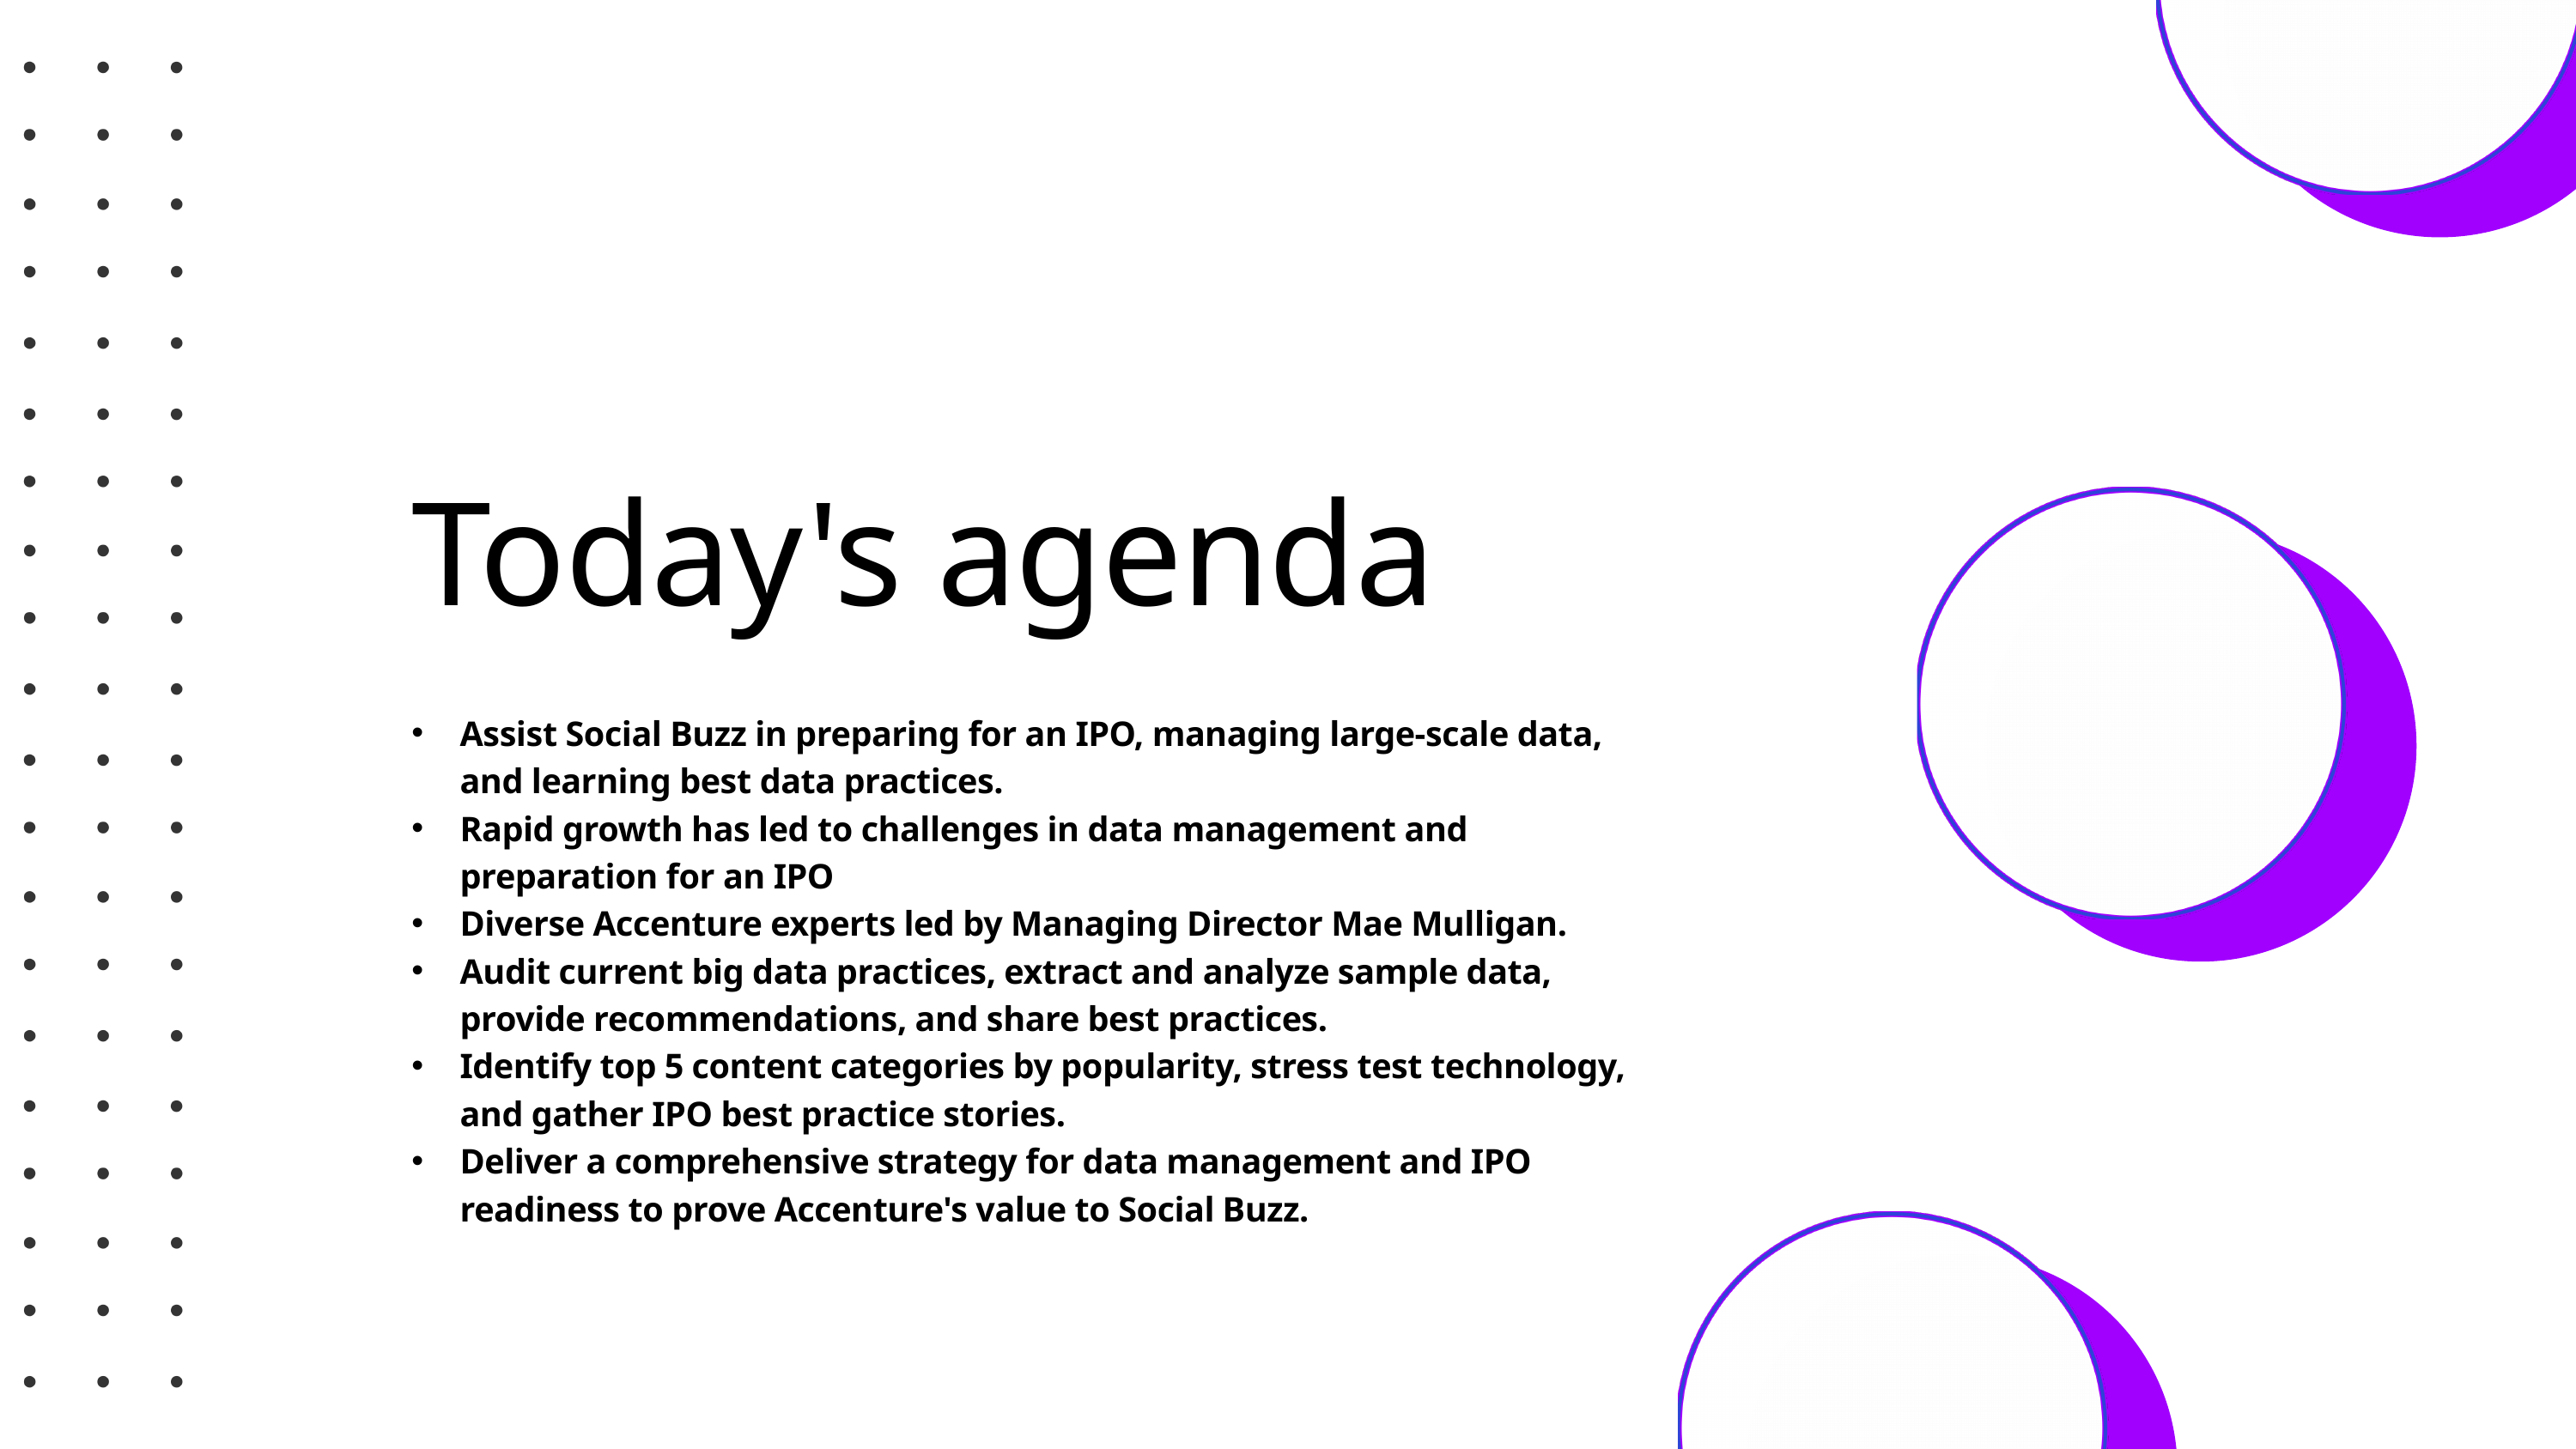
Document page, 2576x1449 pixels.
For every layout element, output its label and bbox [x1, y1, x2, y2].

text_box [2155, 0, 2576, 238]
text_box [411, 462, 1634, 1449]
text_box [1677, 1210, 2178, 1449]
text_box [1917, 487, 2417, 962]
text_box [0, 57, 187, 1392]
